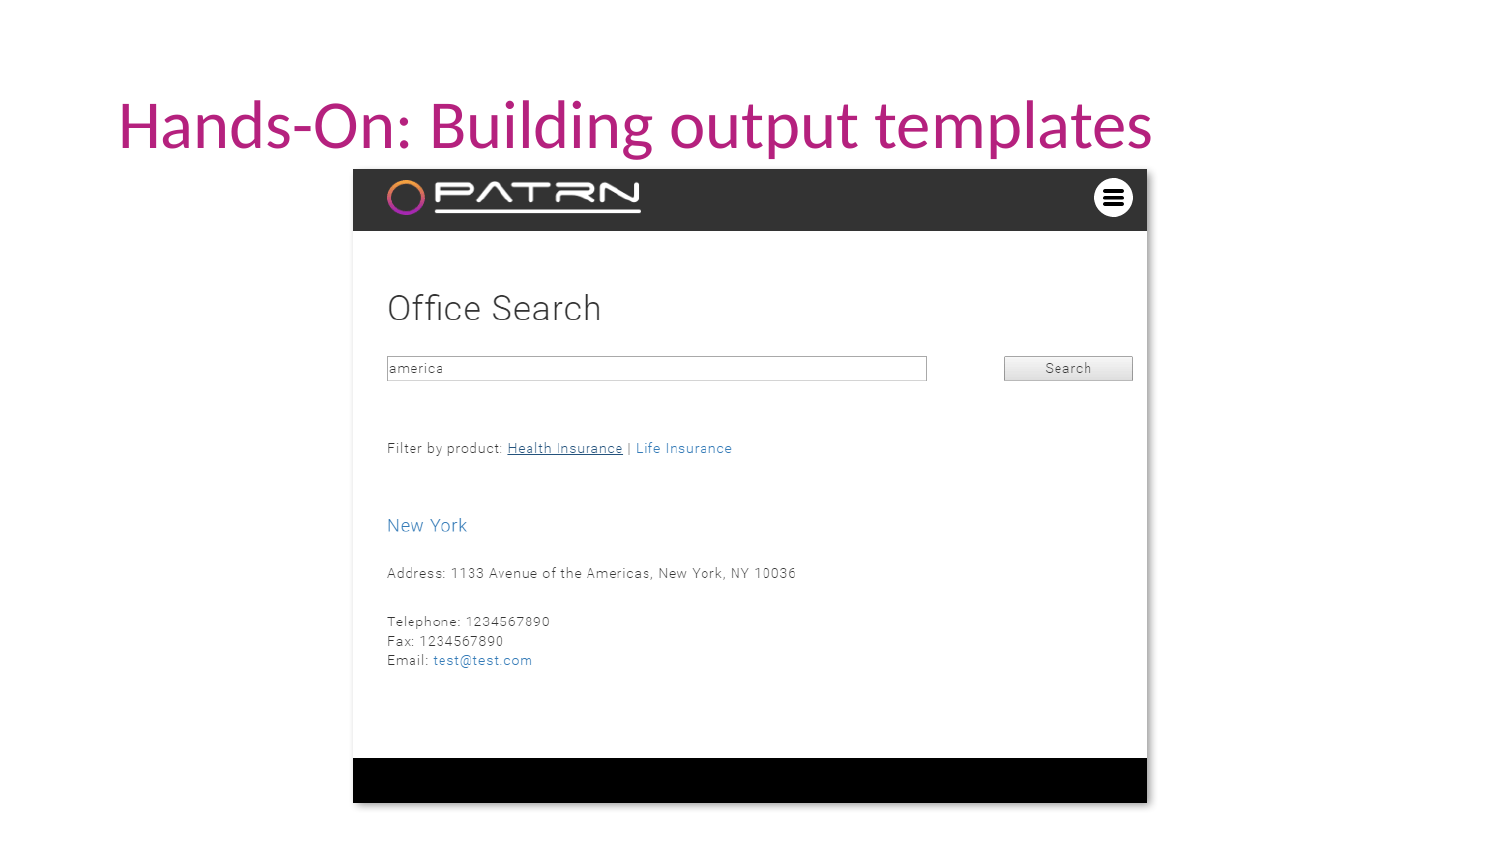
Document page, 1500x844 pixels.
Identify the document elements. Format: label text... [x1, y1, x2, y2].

title Hands-On: Building output templates [103, 44, 1397, 208]
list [353, 169, 1147, 803]
